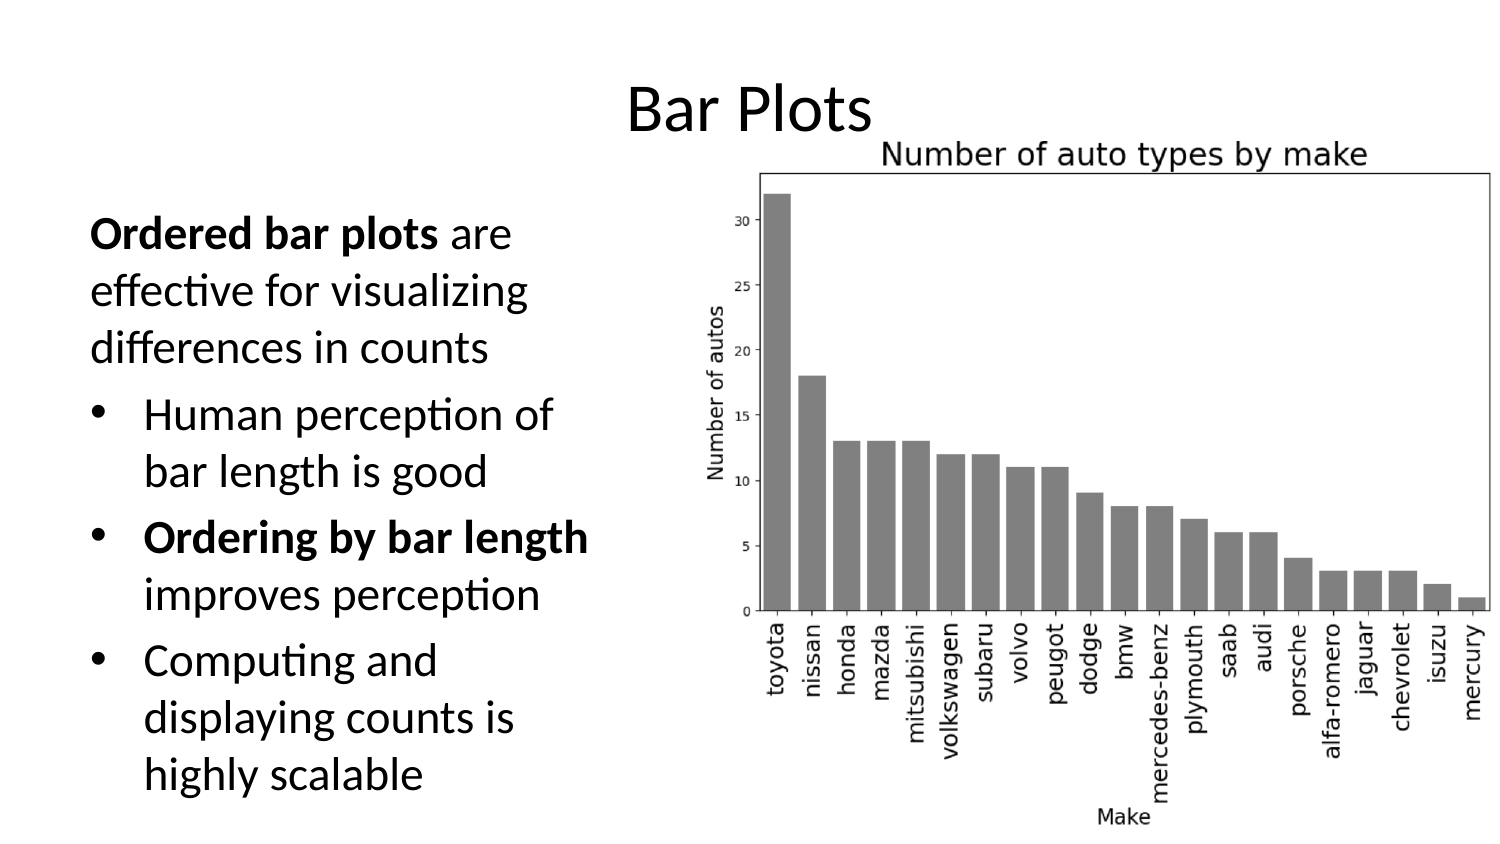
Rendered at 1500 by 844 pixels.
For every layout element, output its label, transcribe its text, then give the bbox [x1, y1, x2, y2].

list Ordered bar plots are effective for visualizing differences in counts Human perception of bar length is good Ordering by bar length improves perception Computing and displaying counts is highly scalable [75, 194, 638, 810]
title Bar Plots [75, 33, 1425, 175]
picture [700, 141, 1500, 829]
